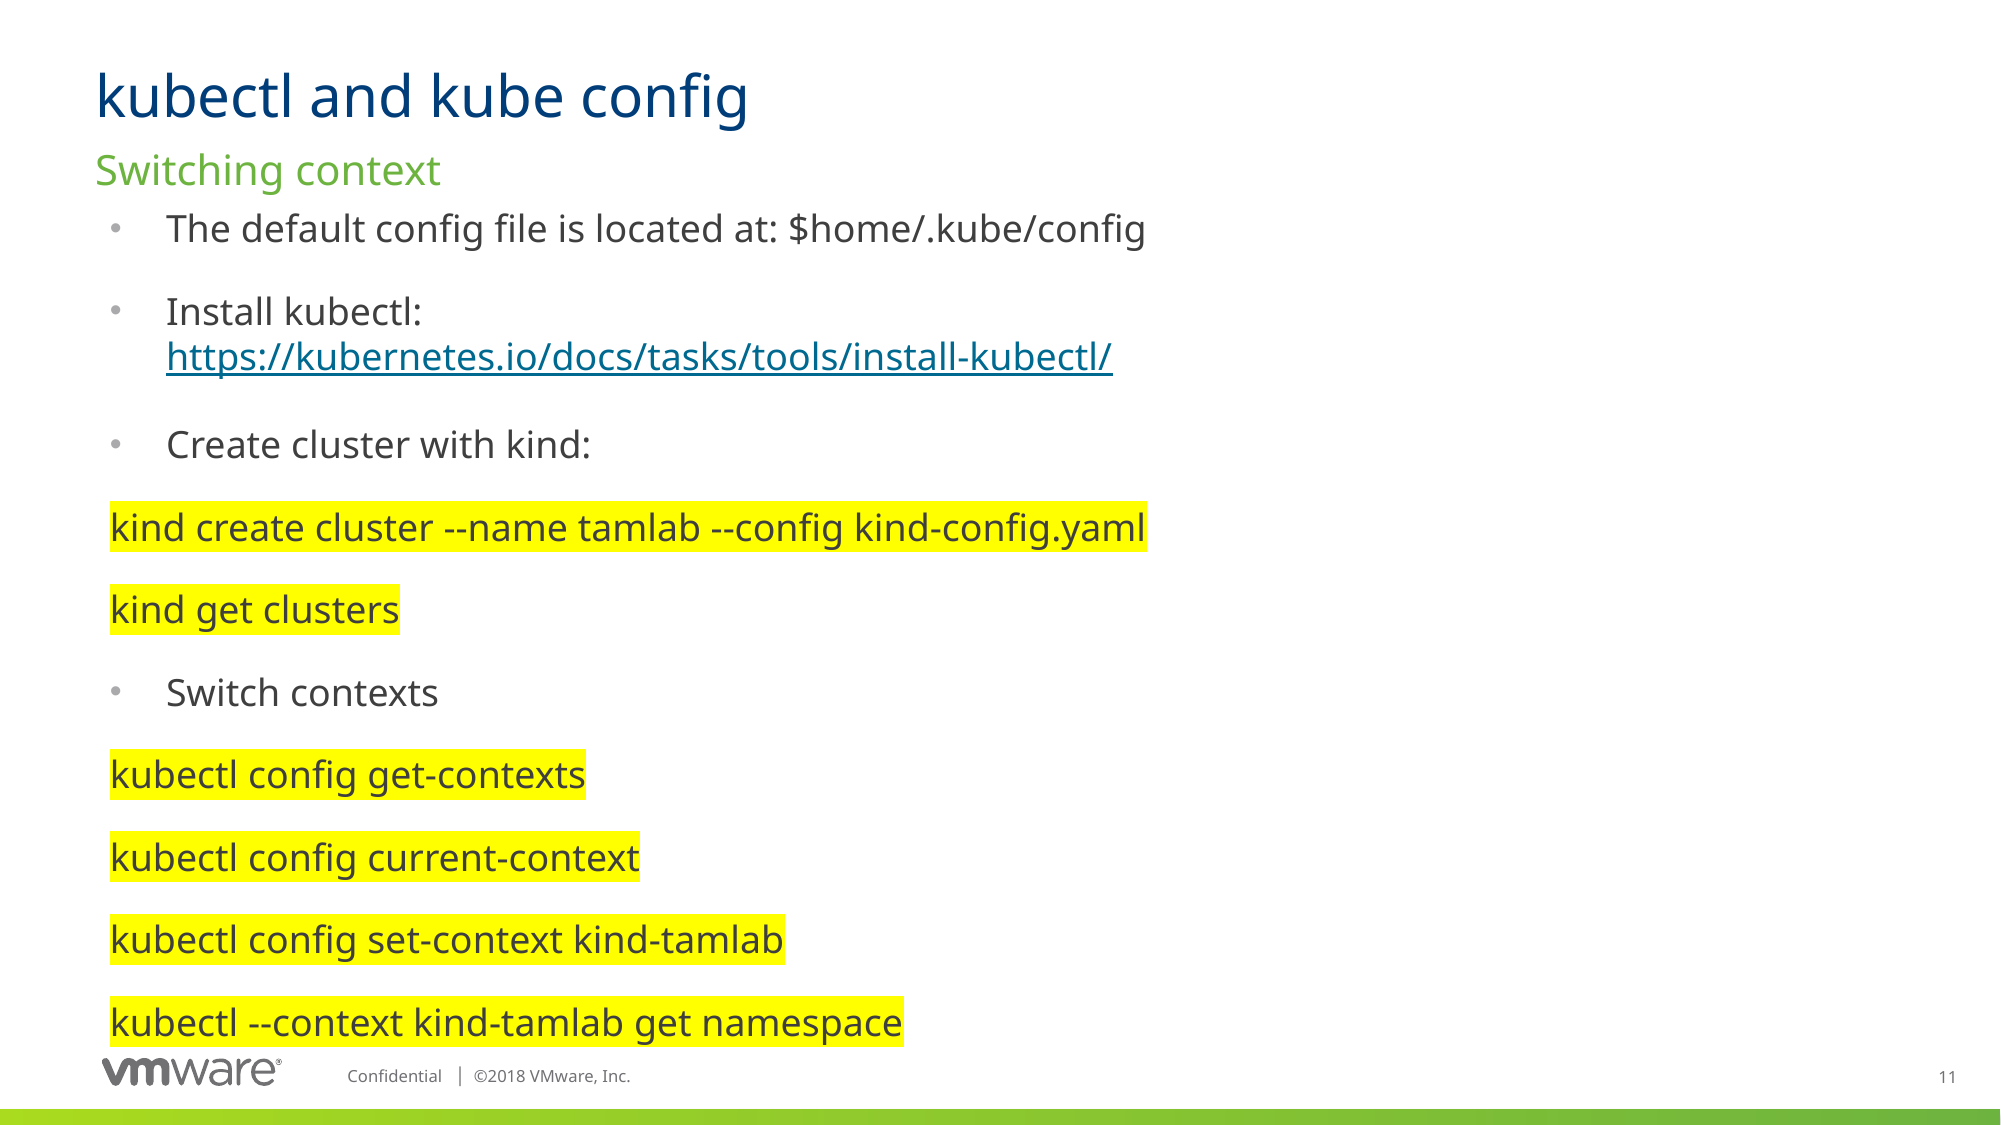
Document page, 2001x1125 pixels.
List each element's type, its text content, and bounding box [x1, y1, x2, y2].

title kubectl and kube config [95, 67, 1901, 131]
text_box The default config file is located at: $home/.kube/config Install kubectl: https://kubernetes.io/docs/tasks/tools/install-kubectl/ Create cluster with kind: kind create cluster --name tamlab --config kind-config.yaml kind get clusters Switch contexts kubectl config get-contexts kubectl config current-context kubectl config set-context kind-tamlab kubectl --context kind-tamlab get namespace [95, 197, 1372, 1042]
subtitle Switching context [95, 144, 1894, 185]
